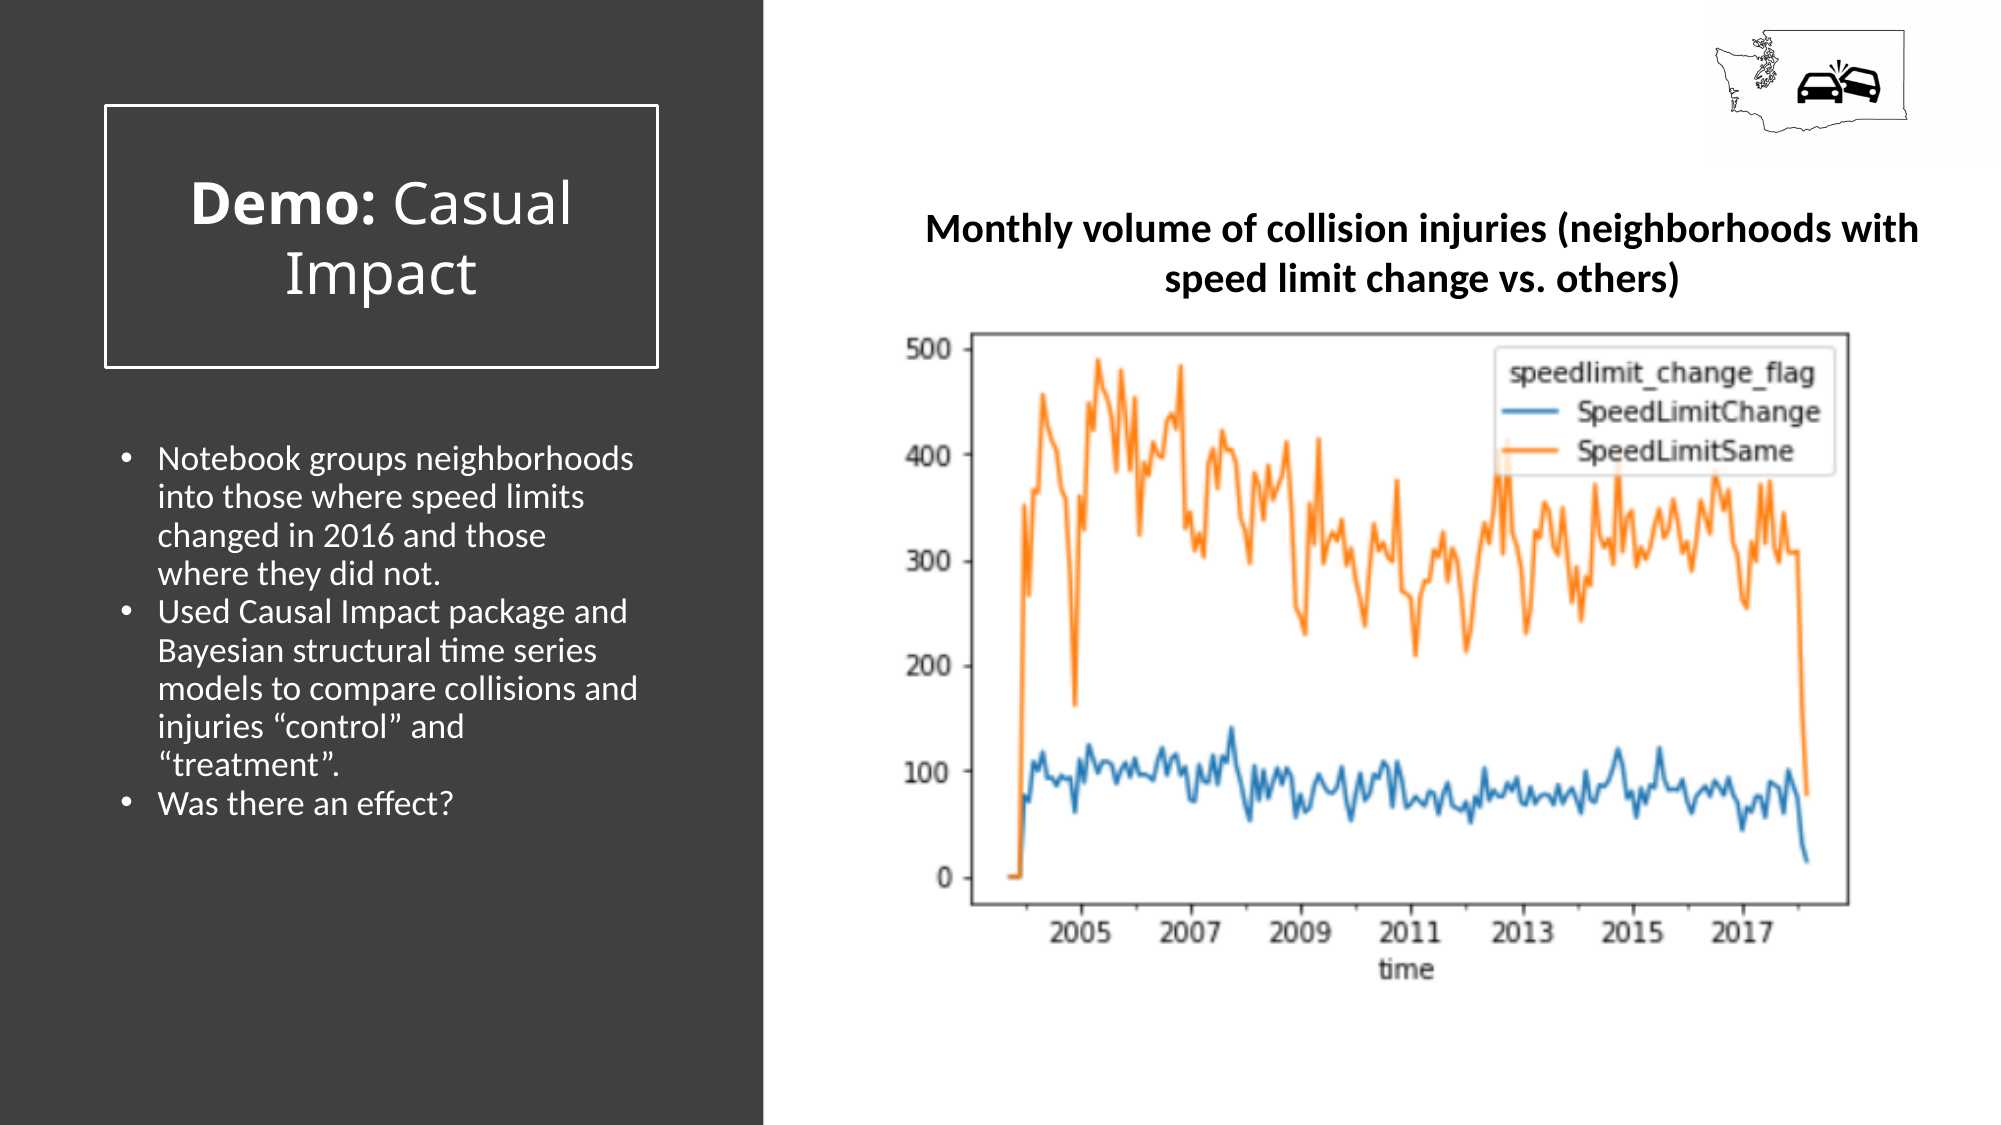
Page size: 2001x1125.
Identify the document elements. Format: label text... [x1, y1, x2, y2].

picture [1705, 0, 2000, 166]
text_box [0, 0, 764, 1125]
picture [868, 309, 1895, 1007]
text_box Demo: Casual Impact [105, 105, 658, 368]
text_box Notebook groups neighborhoods into those where speed limits changed in 2016 and those where they did not. Used Causal Impact package and Bayesian structural time series models to compare collisions and injuries “control” and “treatment”. Was there an effect? [105, 432, 658, 993]
text_box Monthly volume of collision injuries (neighborhoods with speed limit change vs. others) [883, 193, 1963, 358]
